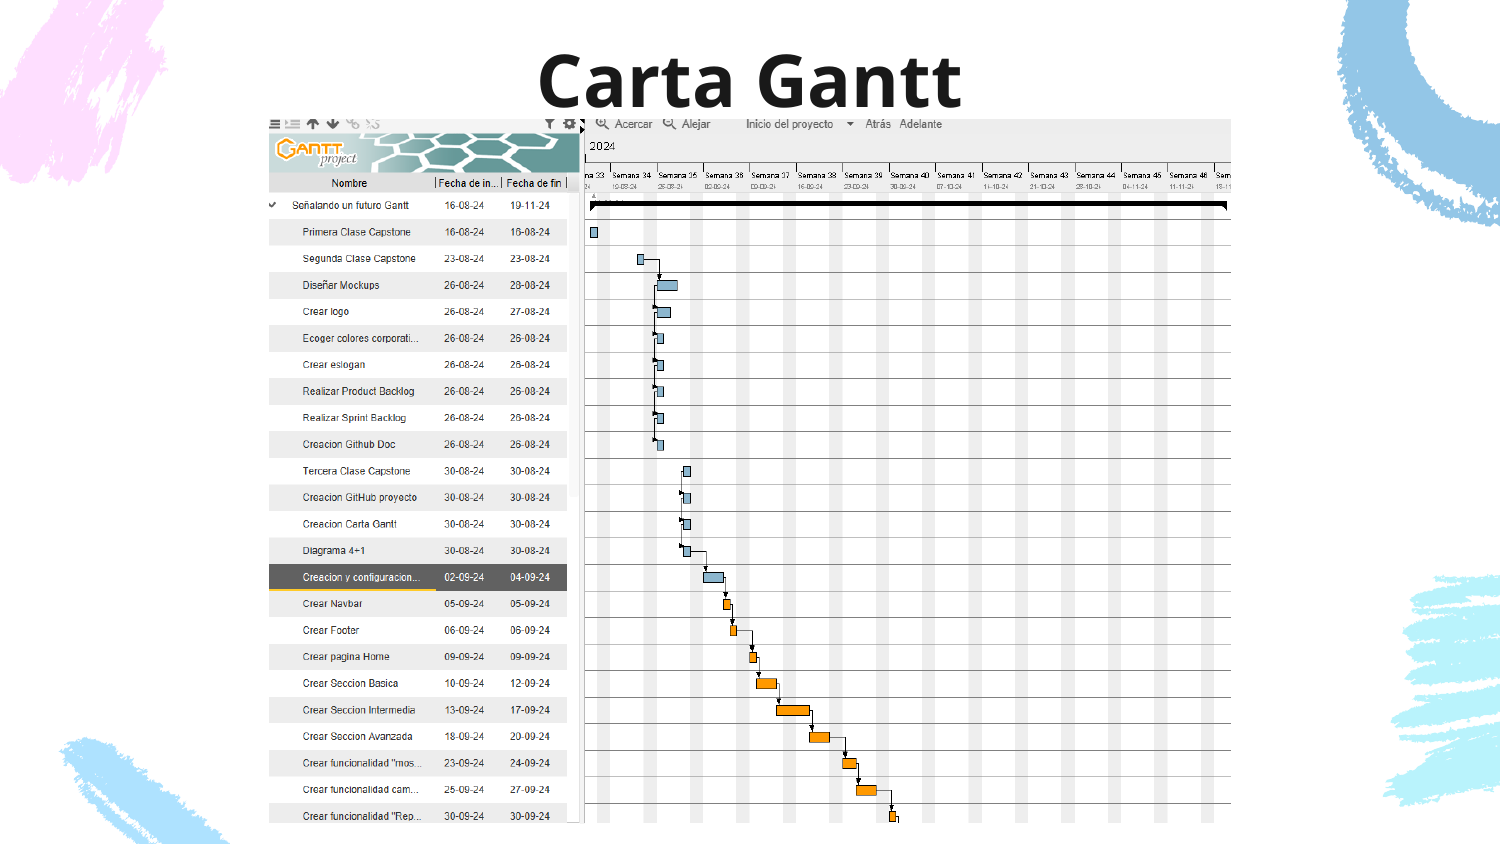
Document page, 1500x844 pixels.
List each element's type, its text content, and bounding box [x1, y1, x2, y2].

title Carta Gantt [470, 19, 1030, 114]
picture [269, 119, 1231, 825]
